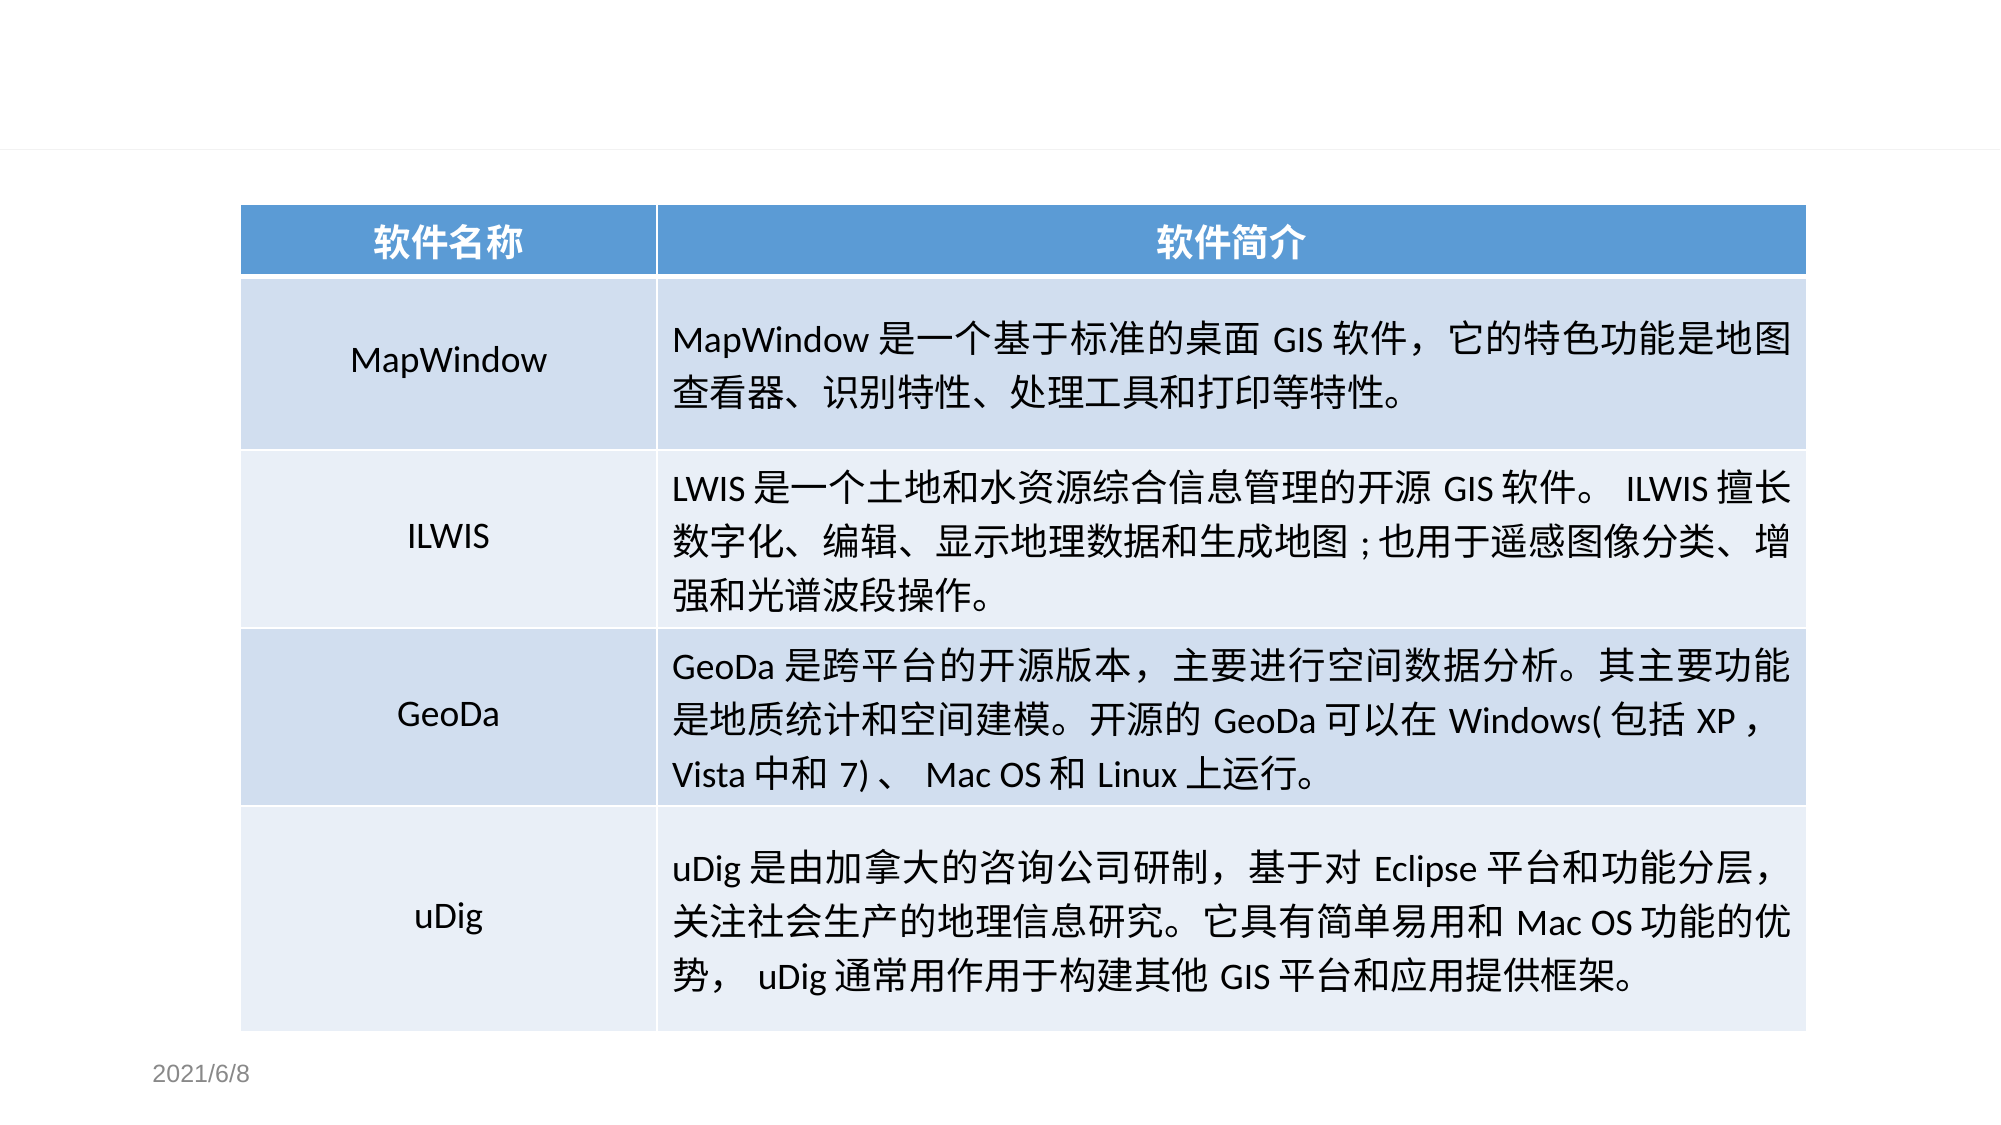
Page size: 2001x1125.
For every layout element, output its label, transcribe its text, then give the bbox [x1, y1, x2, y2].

table_cell MapWindow [241, 279, 656, 449]
table_cell uDig是由加拿大的咨询公司研制，基于对Eclipse平台和功能分层，关注社会生产的地理信息研究。它具有简单易用和Mac OS功能的优势，uDig通常用作用于构建其他GIS平台和应用提供框架。 [658, 807, 1806, 1031]
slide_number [137, 1042, 588, 1103]
table_cell GeoDa [241, 629, 656, 805]
table_cell ILWIS [241, 451, 656, 627]
table_cell GeoDa是跨平台的开源版本，主要进行空间数据分析。其主要功能是地质统计和空间建模。开源的GeoDa可以在Windows(包括XP，Vista中和7)、Mac OS和Linux上运行。 [658, 629, 1806, 805]
table_cell uDig [241, 807, 656, 1031]
table_header 软件名称 [241, 205, 656, 274]
table_cell MapWindow是一个基于标准的桌面GIS软件，它的特色功能是地图查看器、识别特性、处理工具和打印等特性。 [658, 279, 1806, 449]
table_header 软件简介 [658, 205, 1806, 274]
table_cell LWIS是一个土地和水资源综合信息管理的开源GIS软件。ILWIS擅长数字化、编辑、显示地理数据和生成地图;也用于遥感图像分类、增强和光谱波段操作。 [658, 451, 1806, 627]
